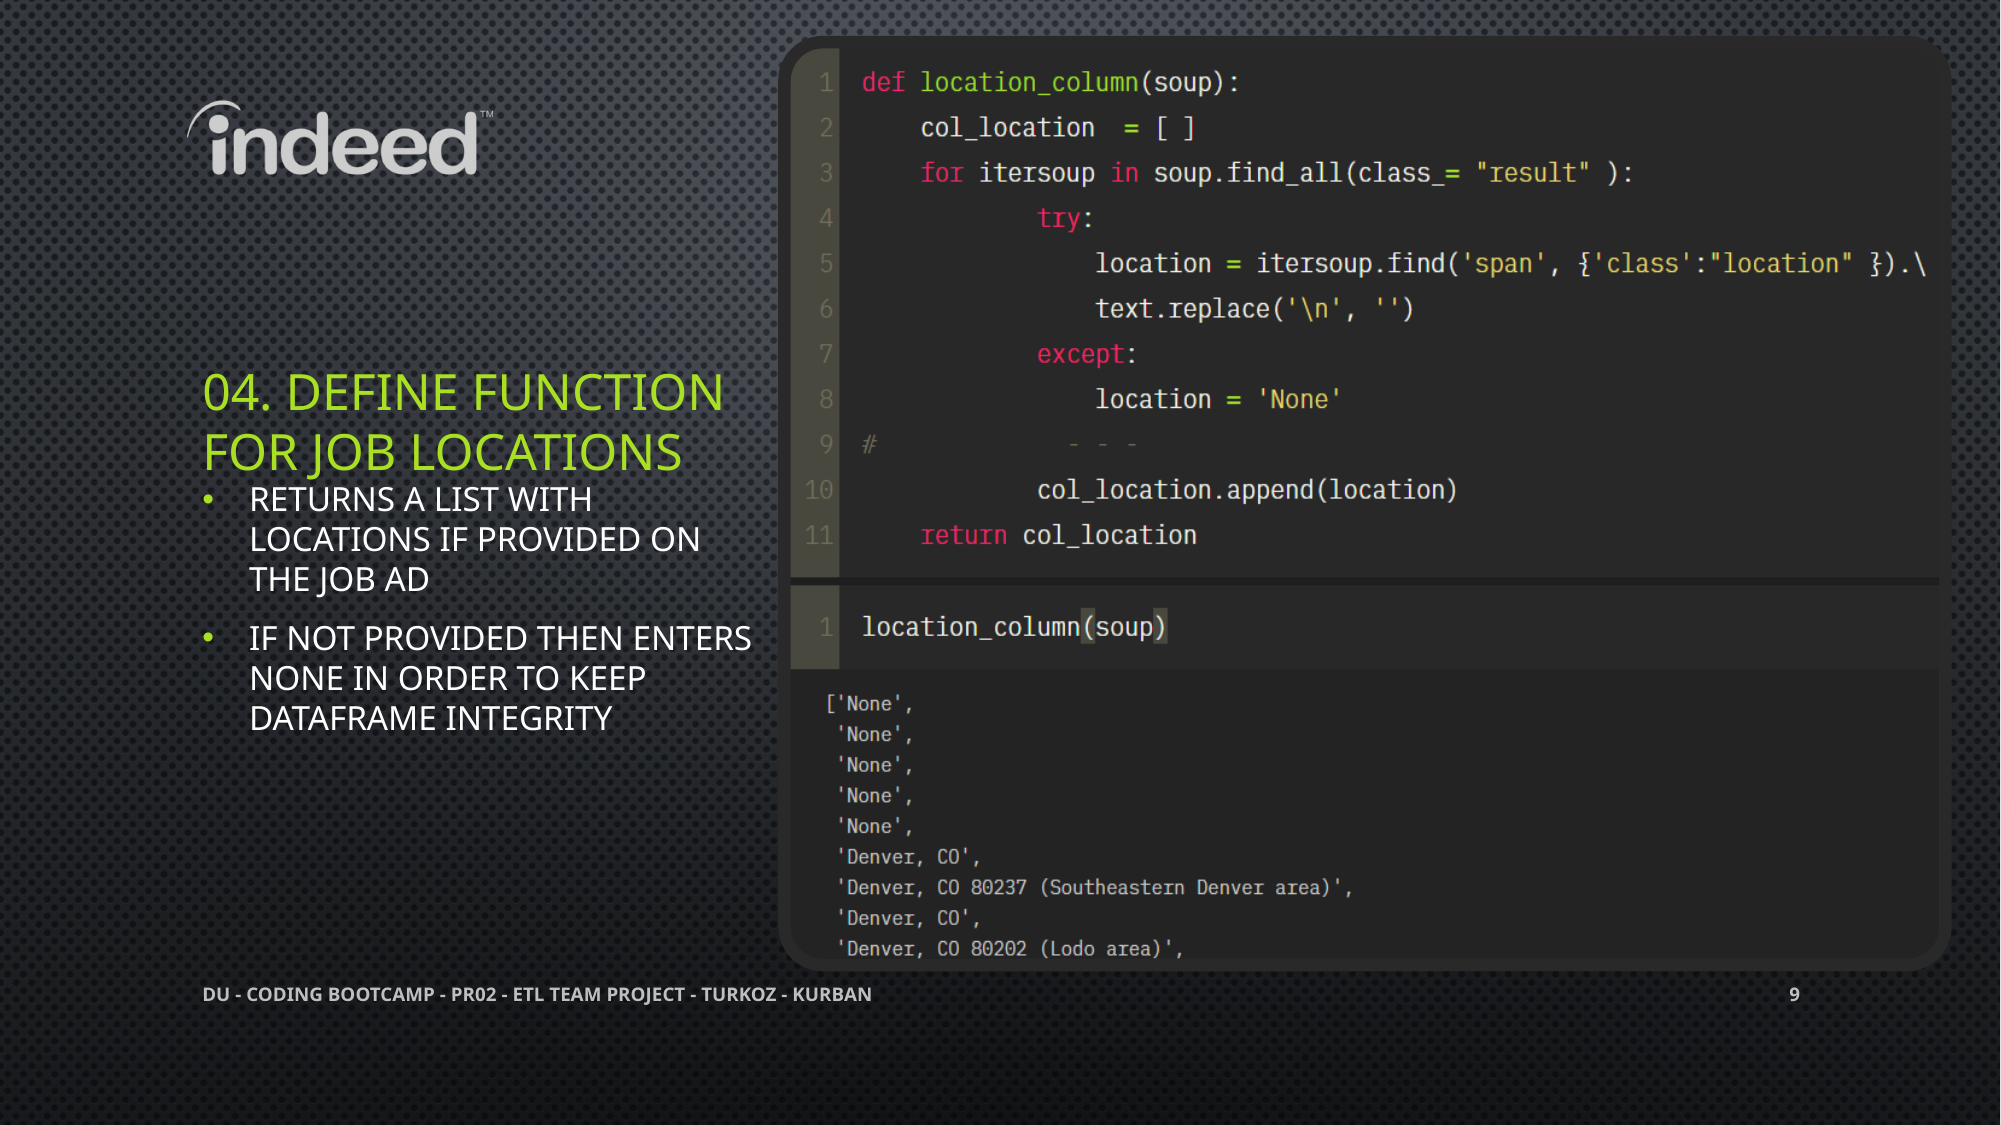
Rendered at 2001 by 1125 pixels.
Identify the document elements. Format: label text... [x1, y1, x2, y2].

footer DU - CODING BOOTCAMP - PR02 - ETL TEAM PROJECT - TURKOZ - KURBAN [187, 965, 1425, 1025]
slide_number 9 [1724, 972, 1816, 1025]
list returns a list with locations if provided on the job ad If not provided then enters none in order to keep dataframe integrity [187, 487, 770, 788]
title 04. Define function for job locations [187, 262, 770, 487]
picture [784, 41, 1946, 966]
picture [186, 99, 494, 175]
